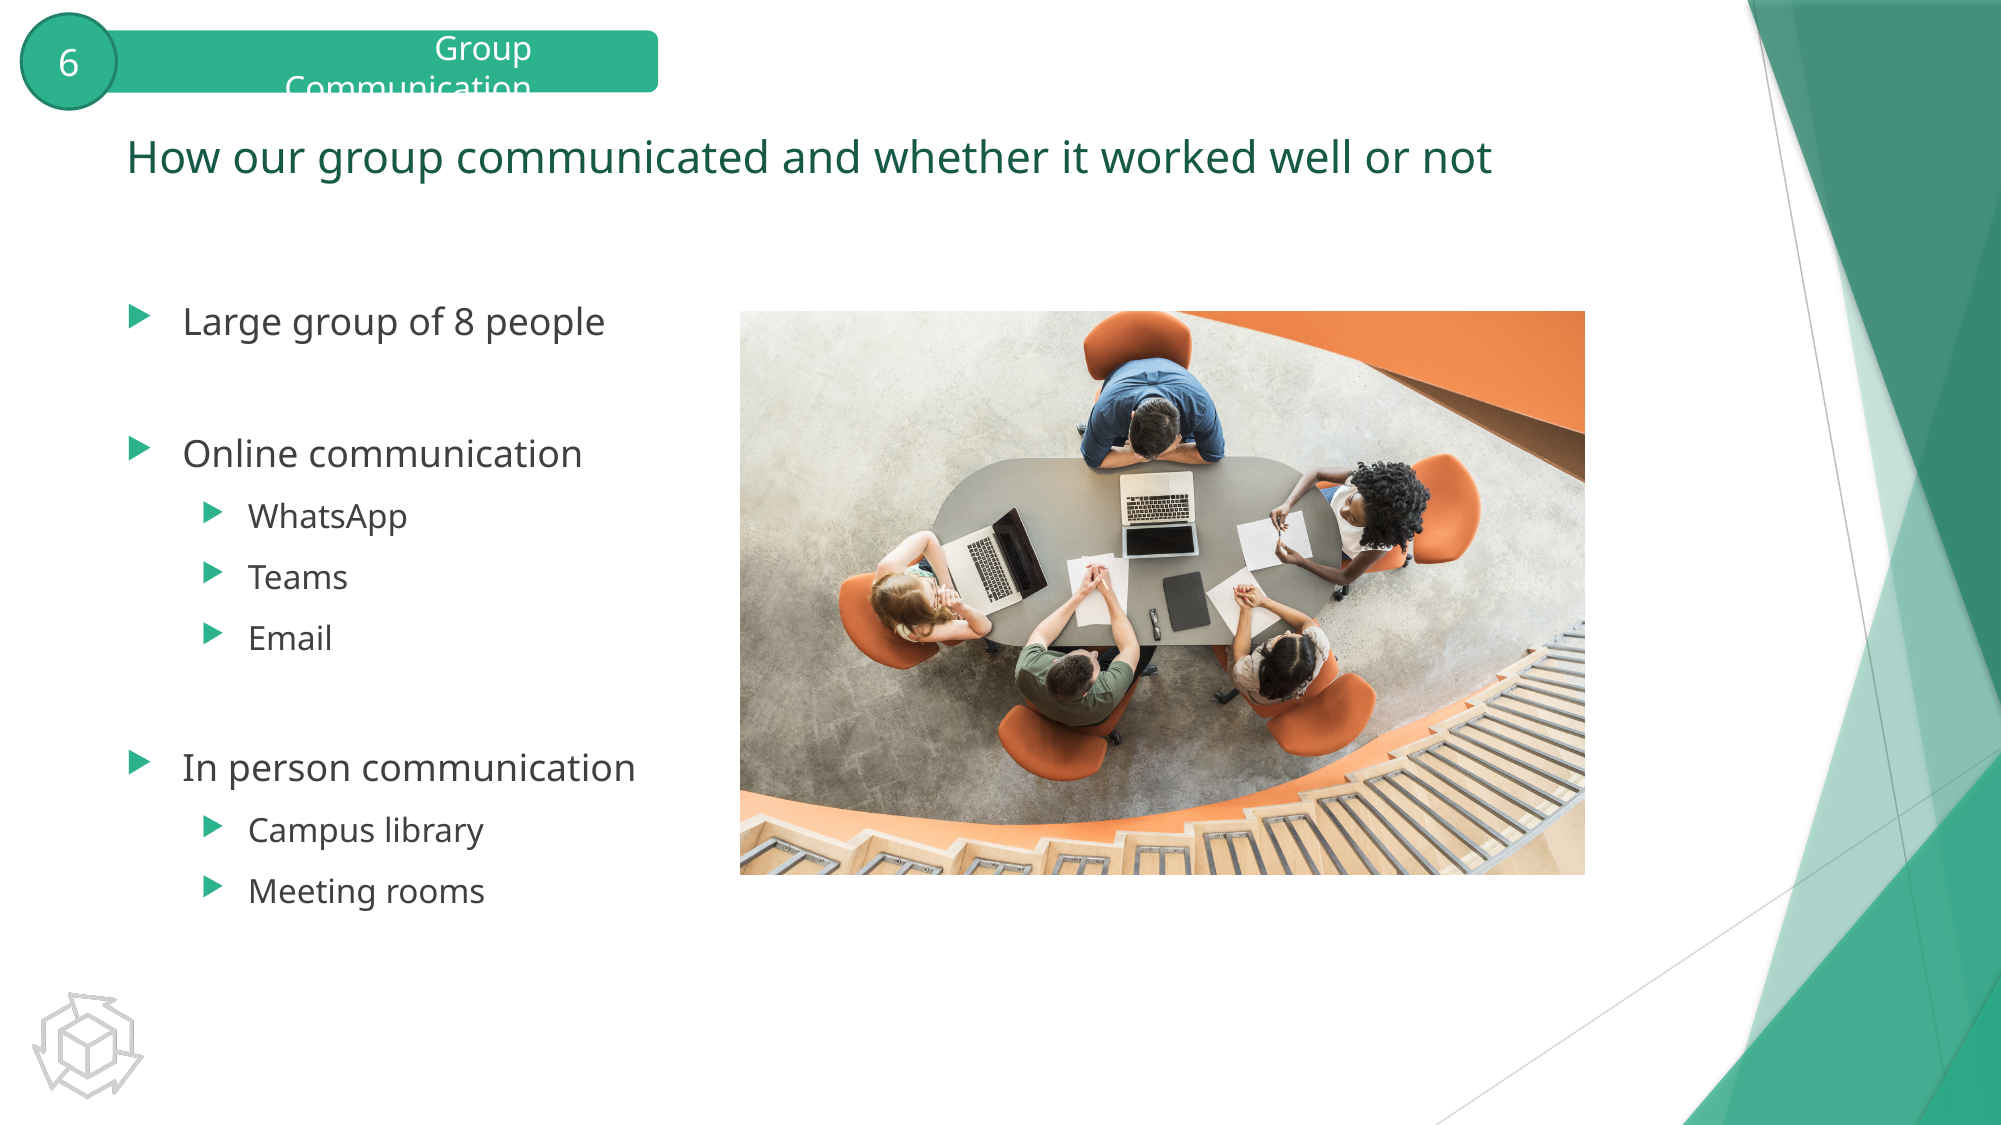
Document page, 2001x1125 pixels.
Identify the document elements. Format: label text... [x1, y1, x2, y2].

picture [20, 978, 154, 1112]
picture [739, 311, 1585, 875]
list Large group of 8 people Online communication WhatsApp Teams Email In person communication Campus library Meeting rooms [111, 290, 1522, 1009]
title How our group communicated and whether it worked well or not [111, 121, 1522, 227]
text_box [20, 13, 659, 110]
